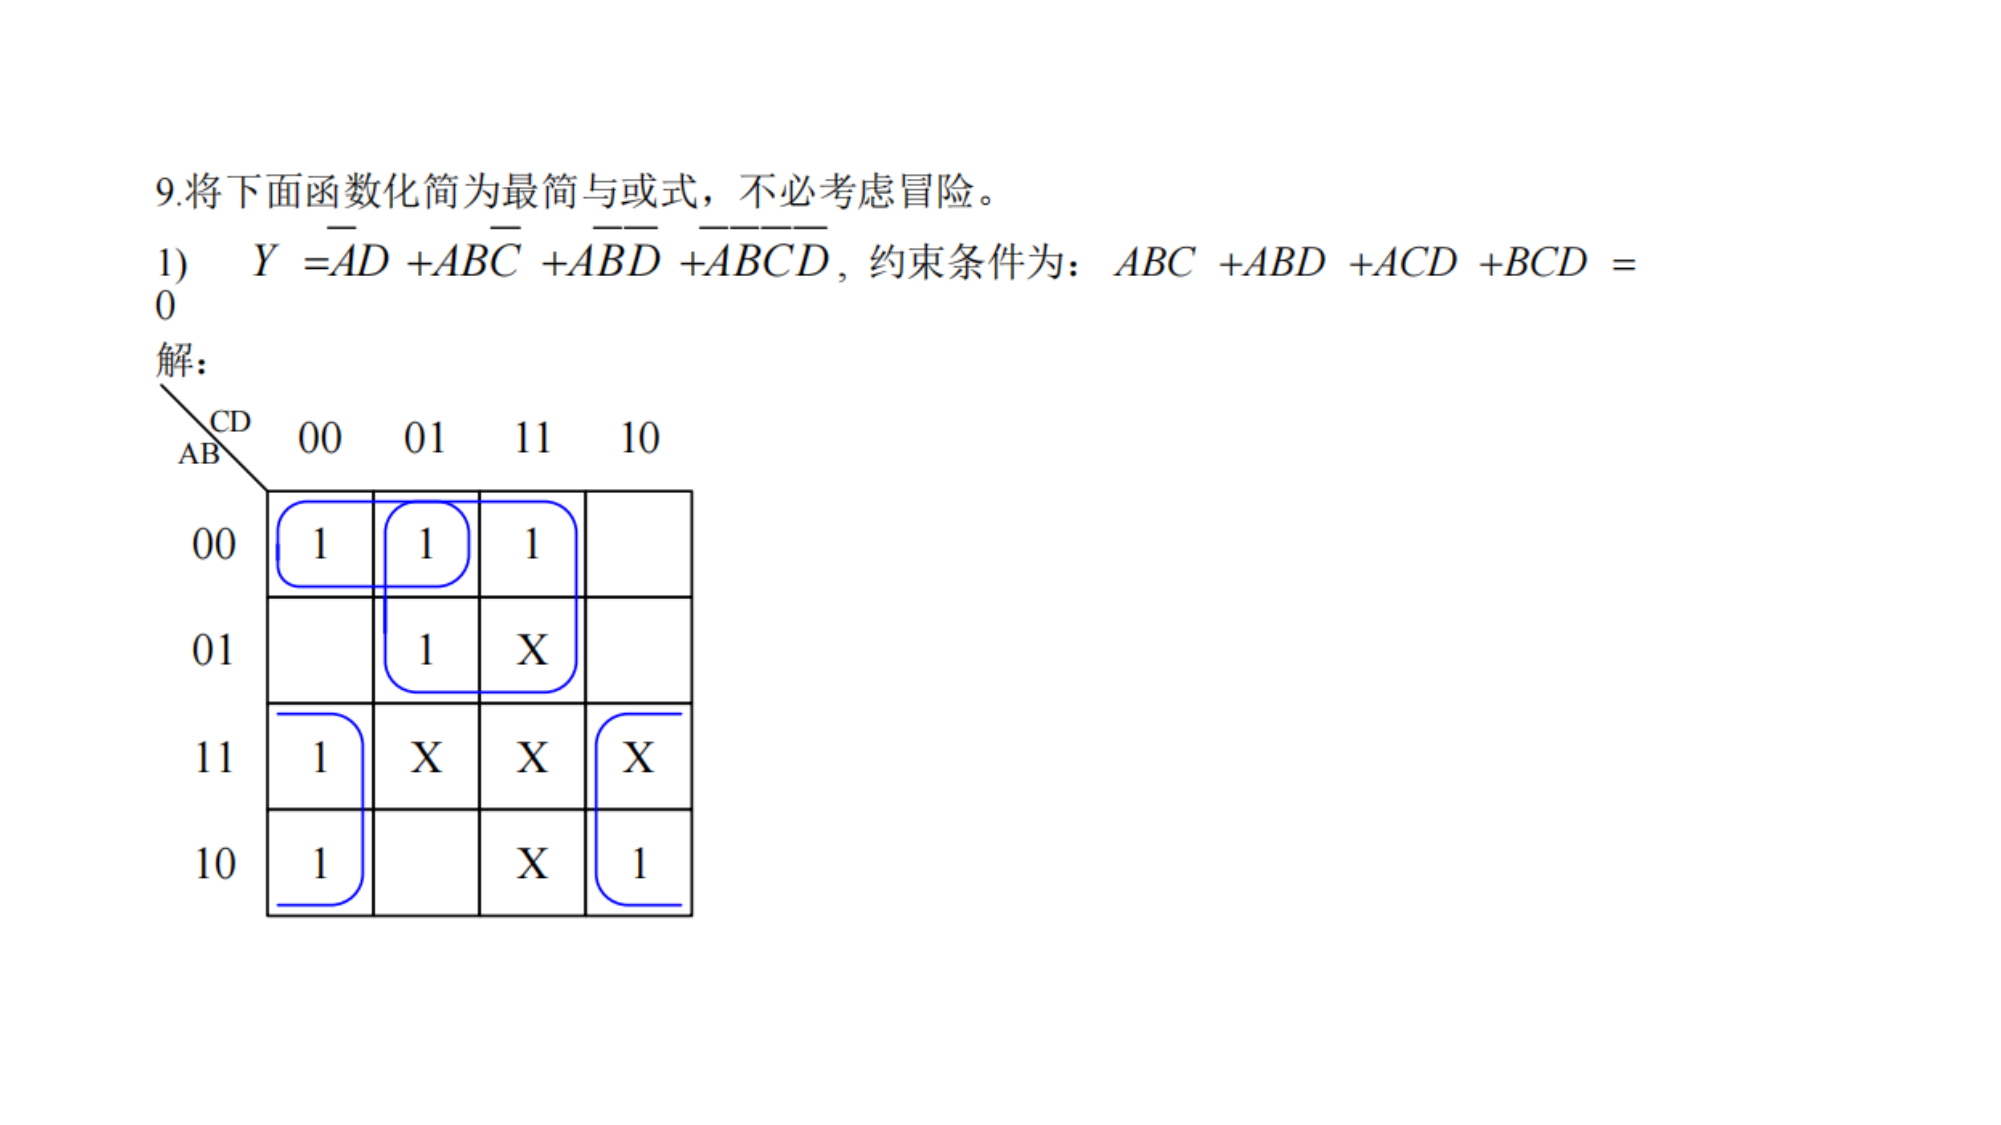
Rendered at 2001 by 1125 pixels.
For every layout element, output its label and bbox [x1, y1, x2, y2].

list [95, 141, 1855, 984]
